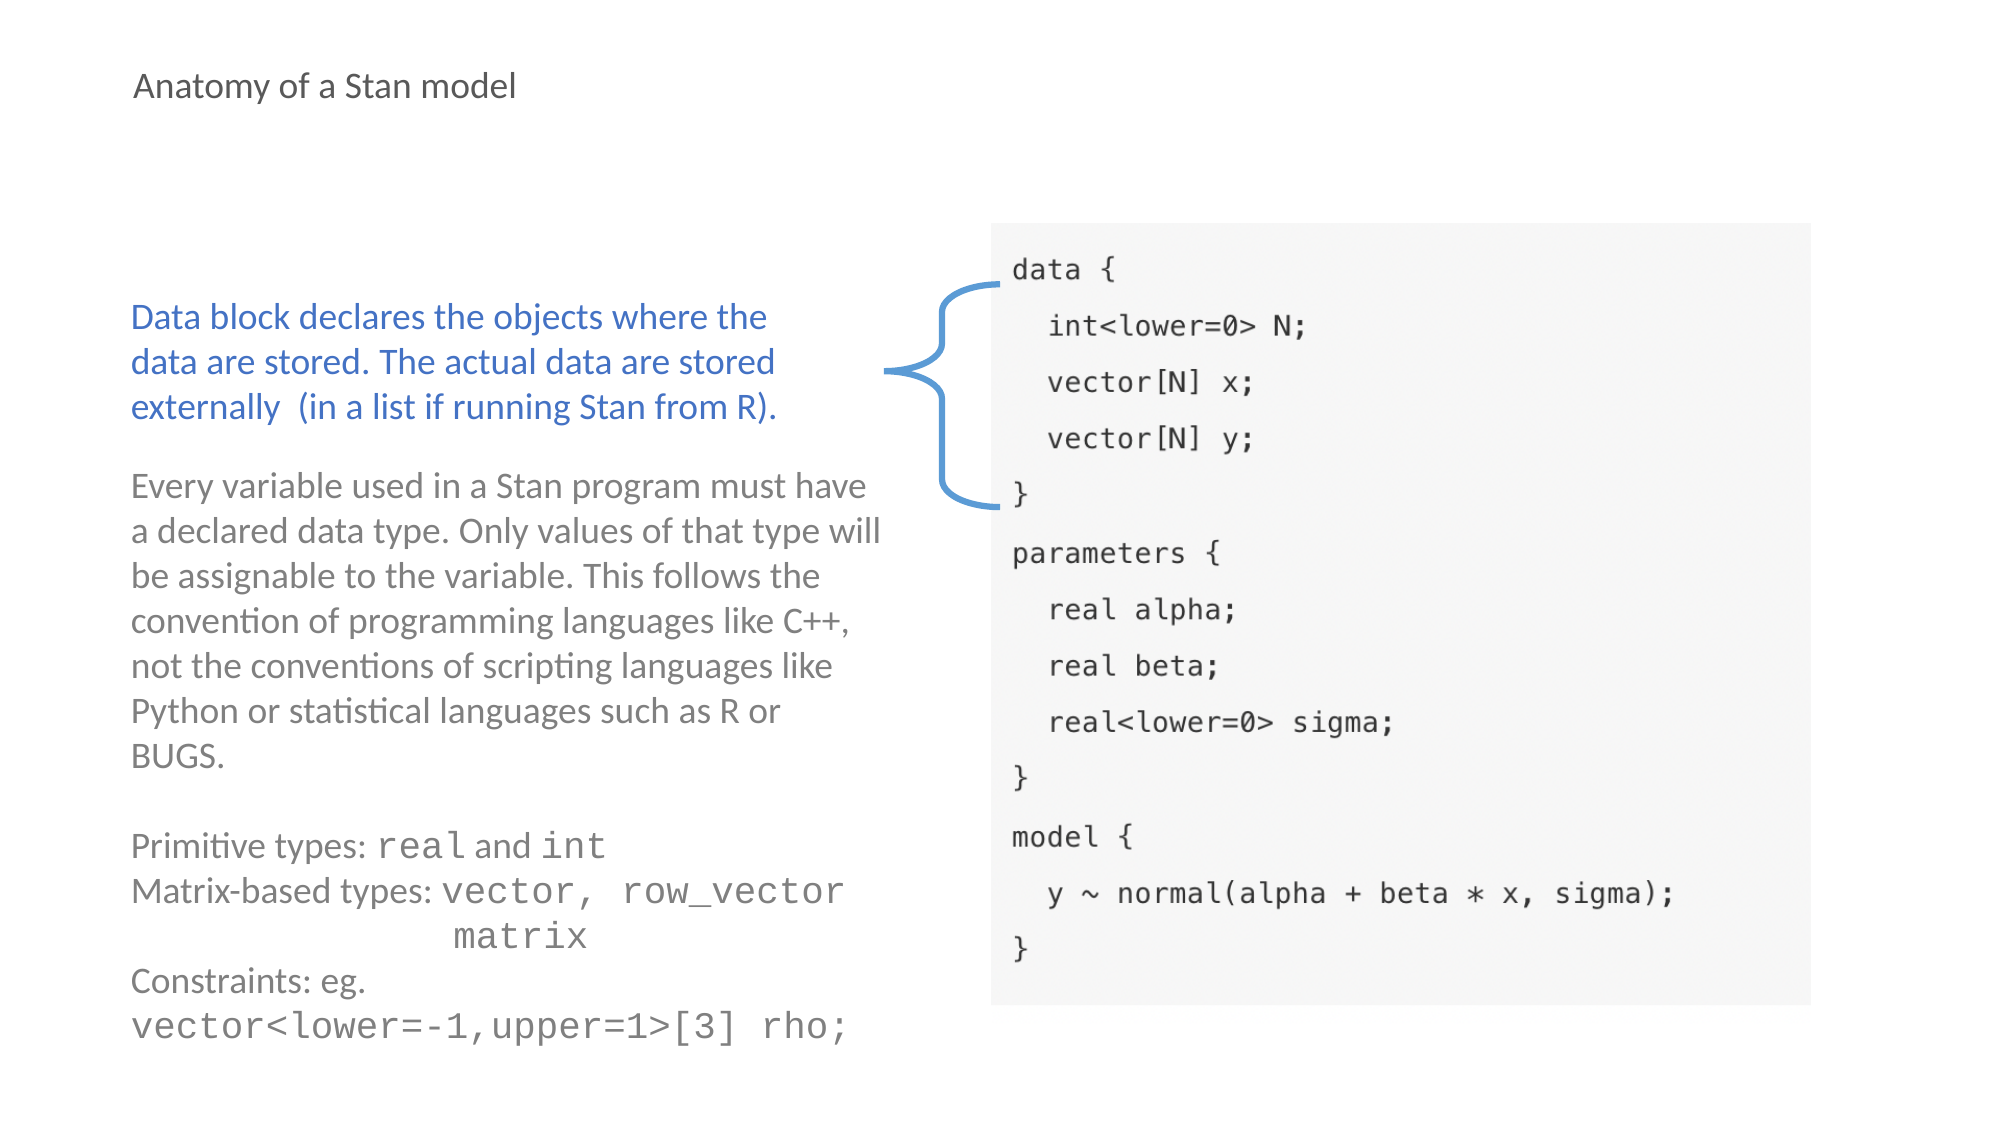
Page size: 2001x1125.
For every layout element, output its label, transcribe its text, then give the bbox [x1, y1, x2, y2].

text_box [883, 283, 991, 508]
text_box Anatomy of a Stan model [118, 53, 533, 114]
text_box Data block declares the objects where the data are stored. The actual data are stored externally (in a list if running Stan from R). [116, 284, 855, 435]
picture [991, 223, 1811, 1024]
text_box Every variable used in a Stan program must have a declared data type. Only values of that type will be assignable to the variable. This follows the convention of programming languages like C++, not the conventions of scripting languages like Python or statistical languages such as R or BUGS. Primitive types: real and int Matrix-based types: vector, row_vector matrix Constraints: eg. vector<lower=-1,upper=1>[3] rho; [115, 454, 899, 1054]
